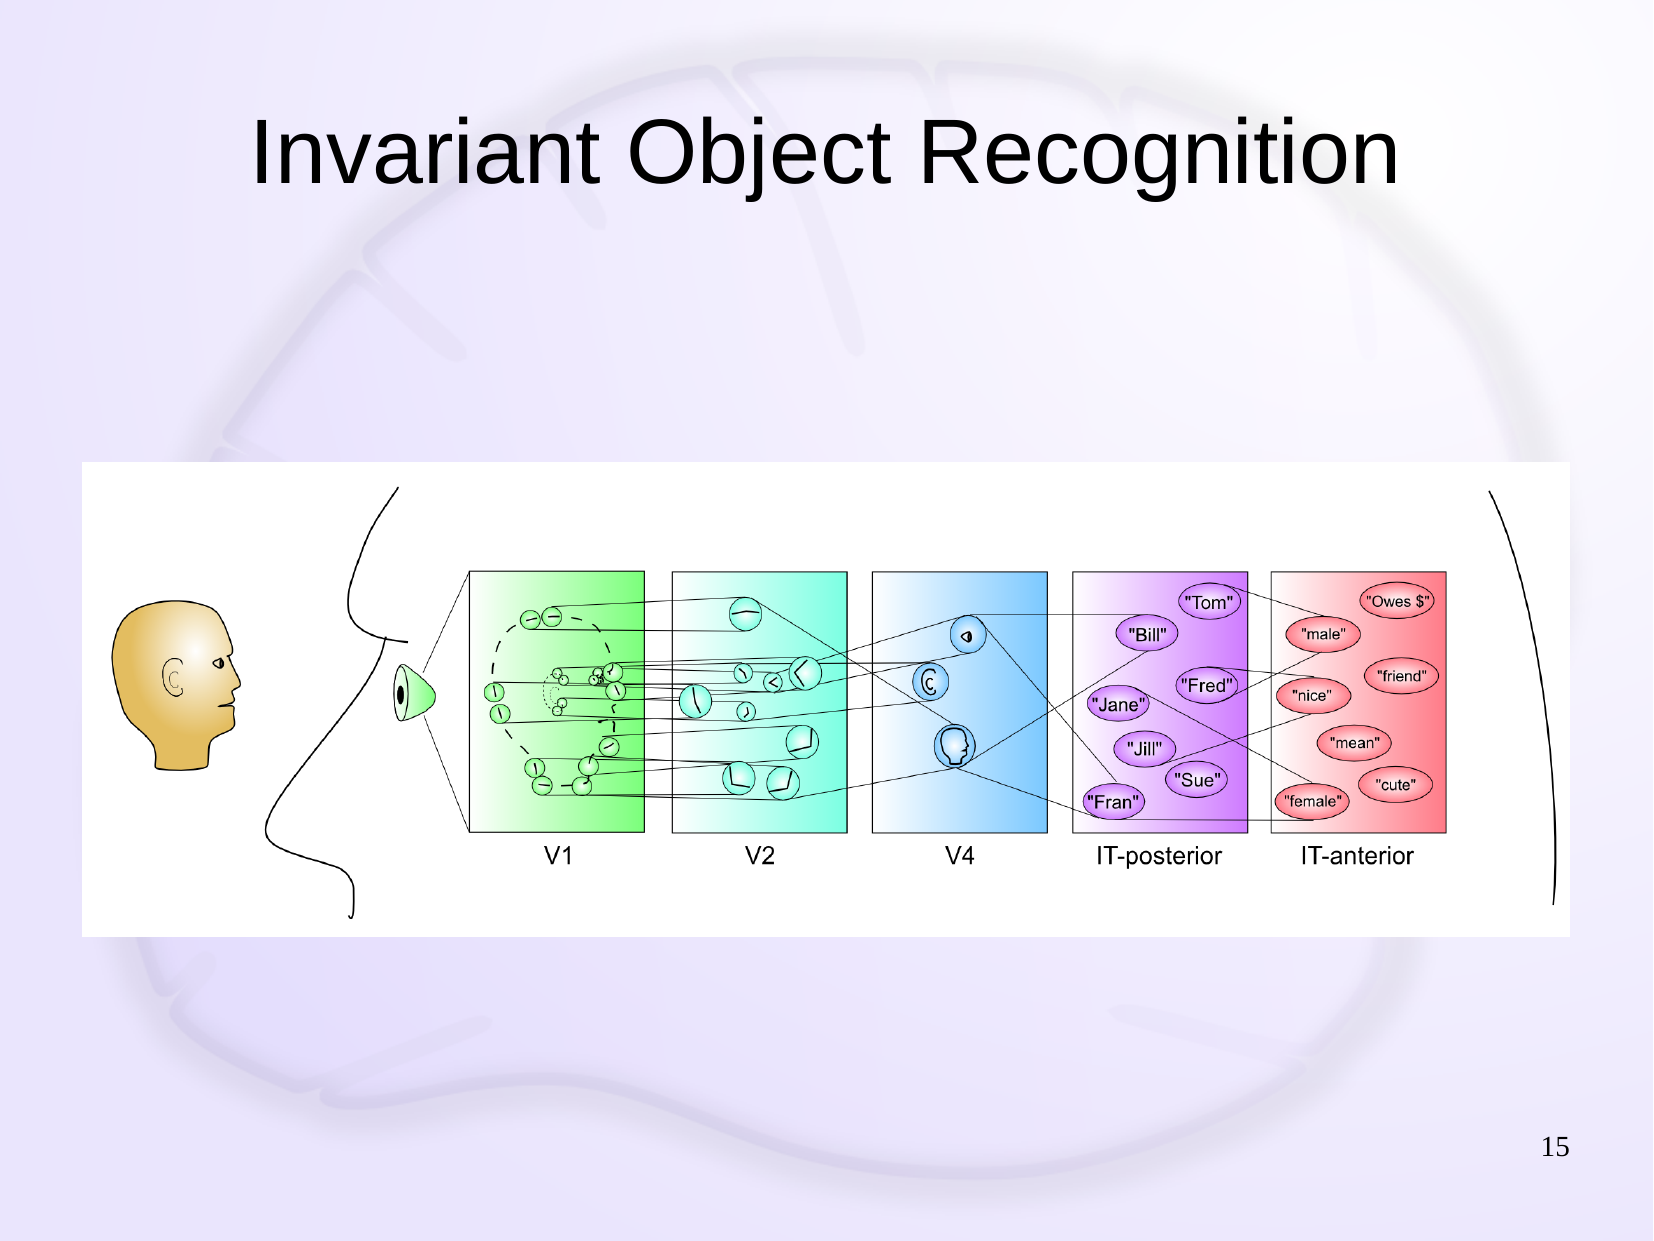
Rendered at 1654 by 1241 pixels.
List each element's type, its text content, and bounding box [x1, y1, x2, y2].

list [82, 290, 1571, 1110]
title Invariant Object Recognition [82, 49, 1571, 257]
picture [0, 0, 1654, 1241]
slide_number 15 [1184, 1129, 1571, 1216]
